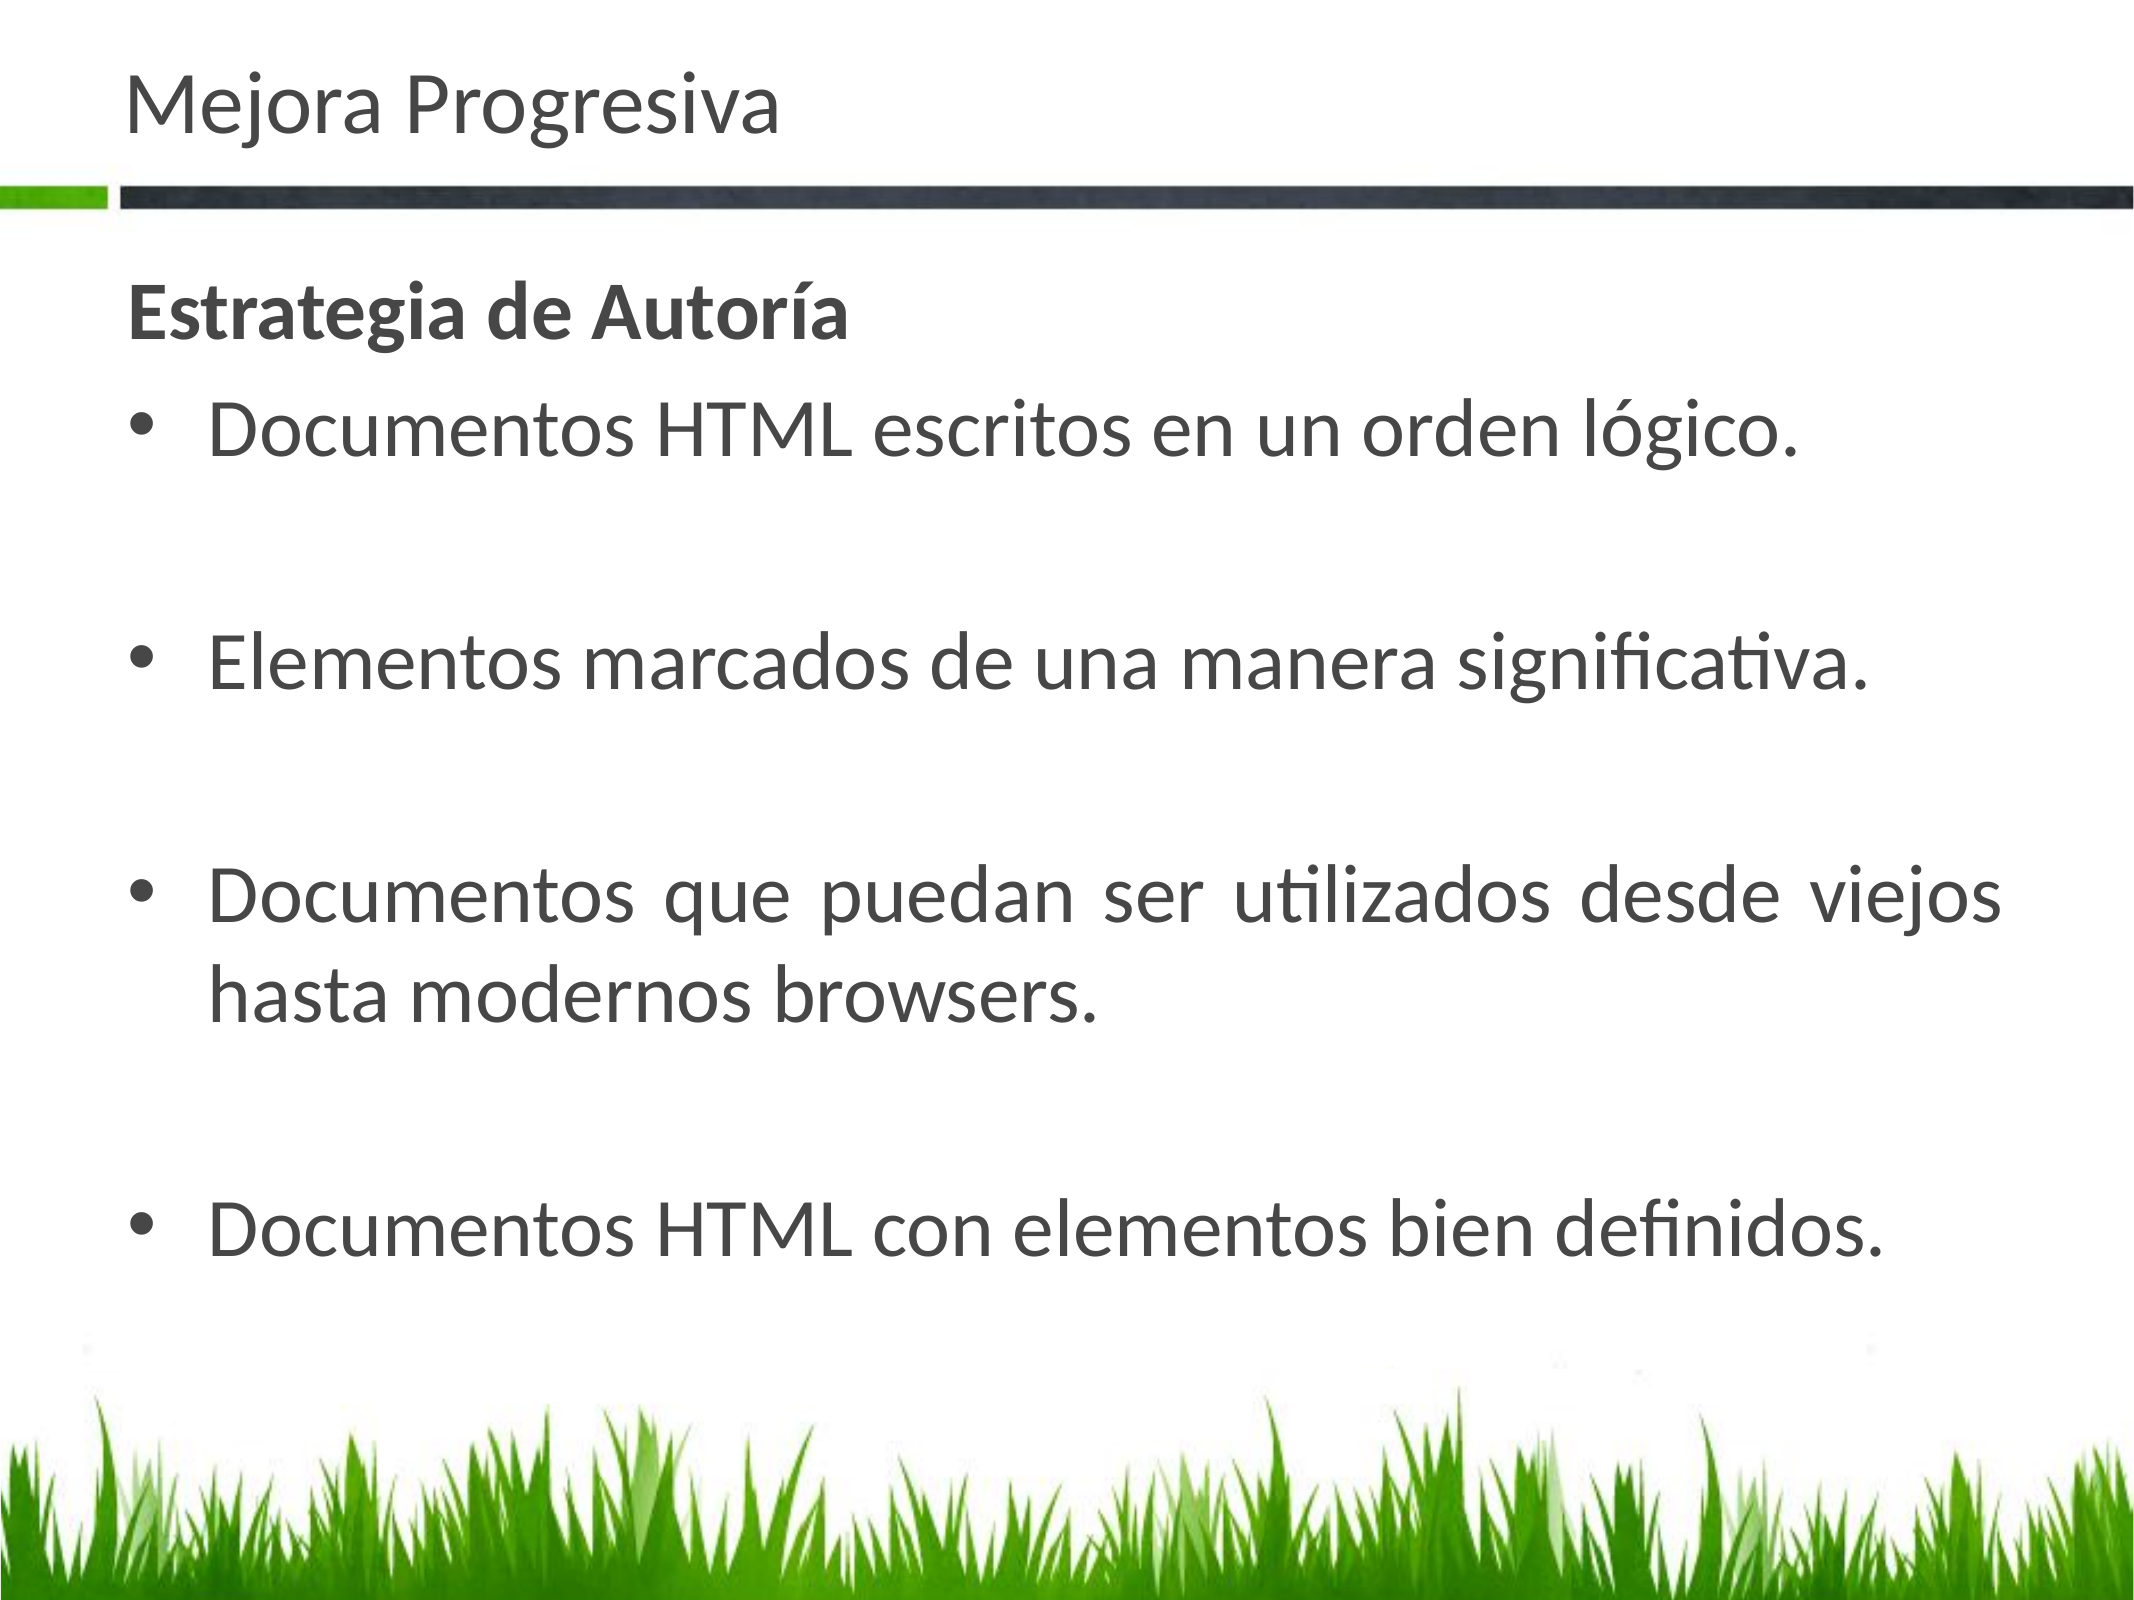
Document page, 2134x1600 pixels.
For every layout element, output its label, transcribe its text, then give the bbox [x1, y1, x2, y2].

picture [0, 0, 2134, 1600]
list Estrategia de Autoría Documentos HTML escritos en un orden lógico. Elementos marcados de una manera significativa. Documentos que puedan ser utilizados desde viejos hasta modernos browsers. Documentos HTML con elementos bien definidos. [106, 245, 2027, 1430]
title Mejora Progresiva [101, 17, 2063, 178]
